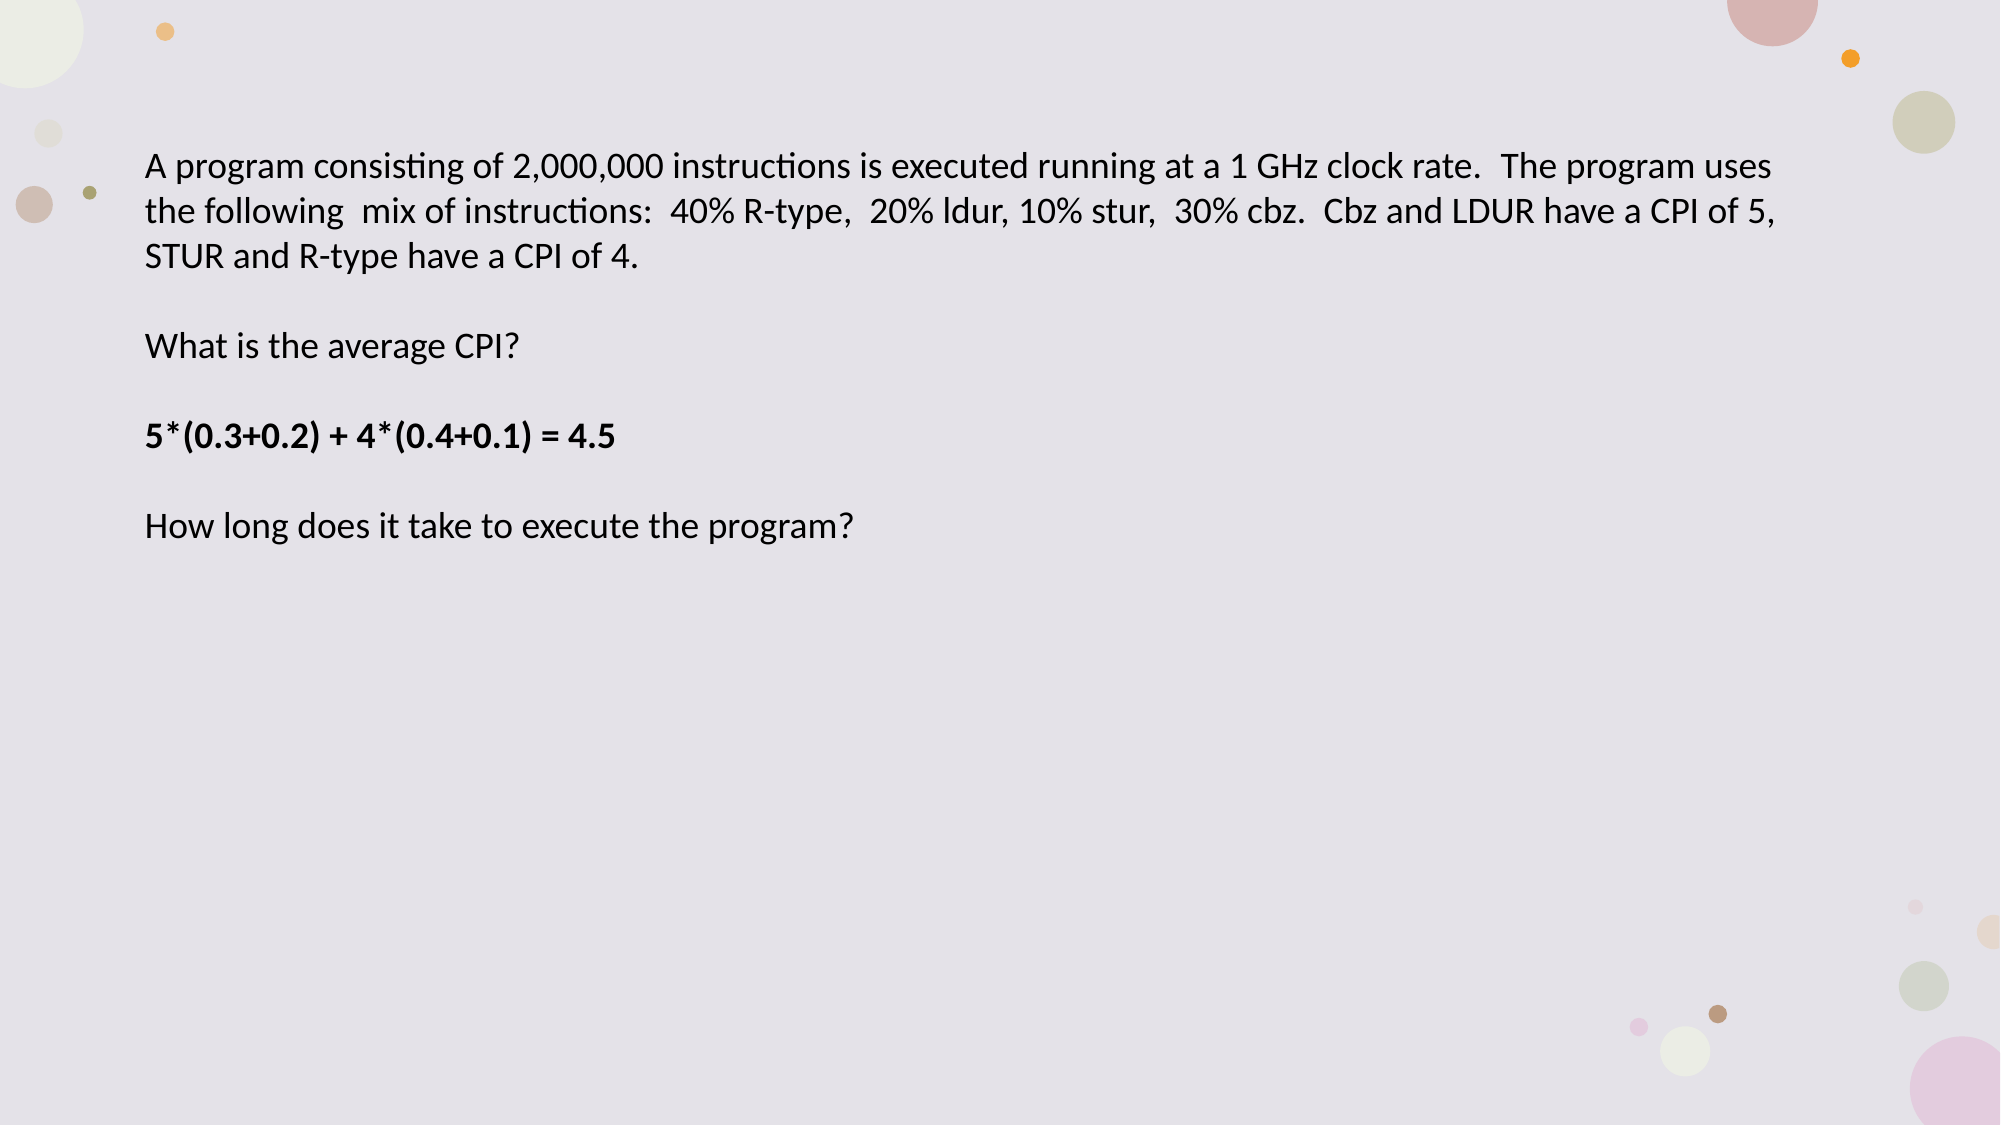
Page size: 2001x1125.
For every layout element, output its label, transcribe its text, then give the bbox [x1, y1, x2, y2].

text_box A program consisting of 2,000,000 instructions is executed running at a 1 GHz clock rate. The program uses the following mix of instructions: 40% R-type, 20% ldur, 10% stur, 30% cbz. Cbz and LDUR have a CPI of 5, STUR and R-type have a CPI of 4. What is the average CPI? 5*(0.3+0.2) + 4*(0.4+0.1) = 4.5 How long does it take to execute the program? [130, 134, 1840, 689]
